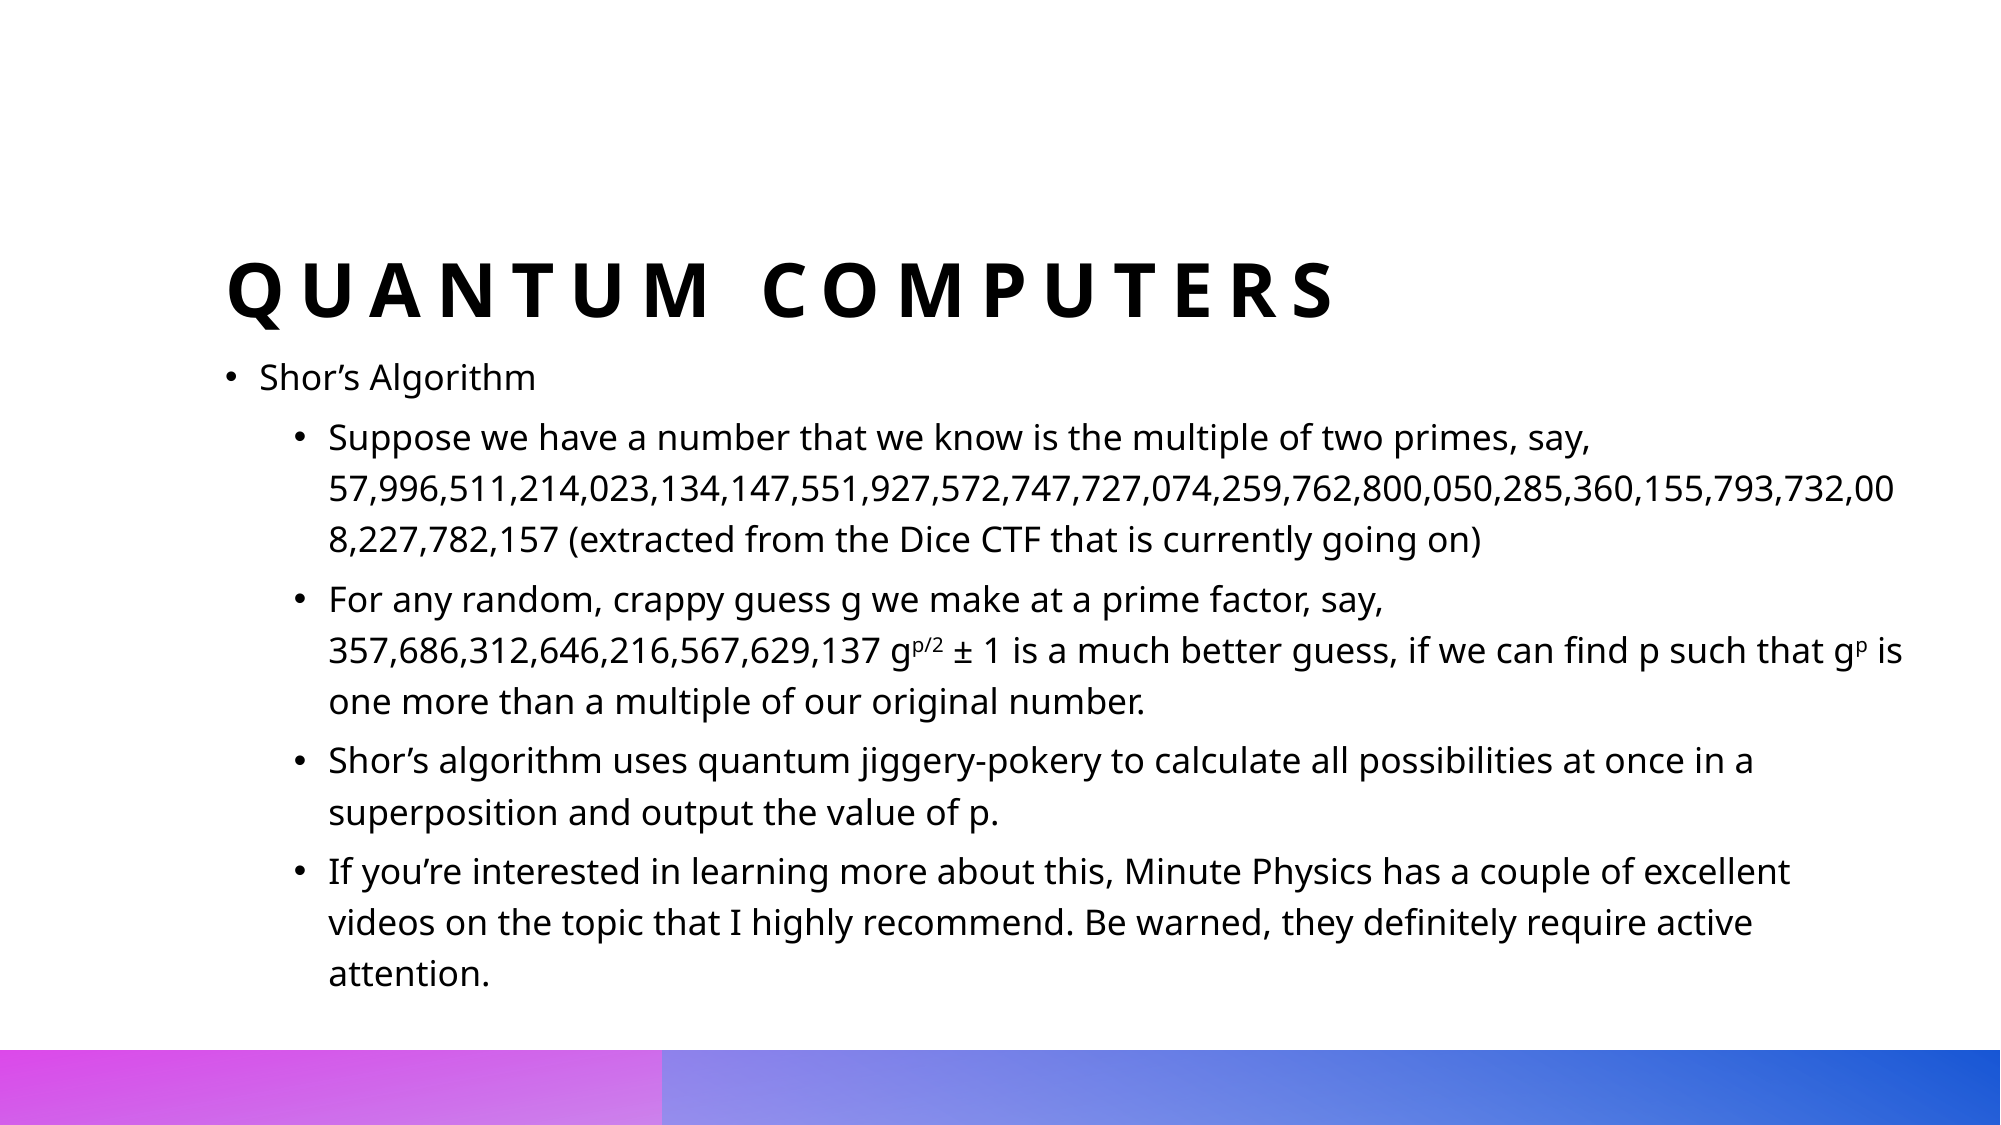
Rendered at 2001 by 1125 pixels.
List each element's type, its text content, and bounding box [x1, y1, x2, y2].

list Shor’s Algorithm Suppose we have a number that we know is the multiple of two primes, say, 57,996,511,214,023,134,147,551,927,572,747,727,074,259,762,800,050,285,360,155,793,732,008,227,782,157 (extracted from the Dice CTF that is currently going on) For any random, crappy guess g we make at a prime factor, say, 357,686,312,646,216,567,629,137 gp/2 ± 1 is a much better guess, if we can find p such that gp is one more than a multiple of our original number. Shor’s algorithm uses quantum jiggery-pokery to calculate all possibilities at once in a superposition and output the value of p. If you’re interested in learning more about this, Minute Physics has a couple of excellent videos on the topic that I highly recommend. Be warned, they definitely require active attention. [225, 346, 1905, 996]
title Quantum Computers [225, 130, 1905, 333]
